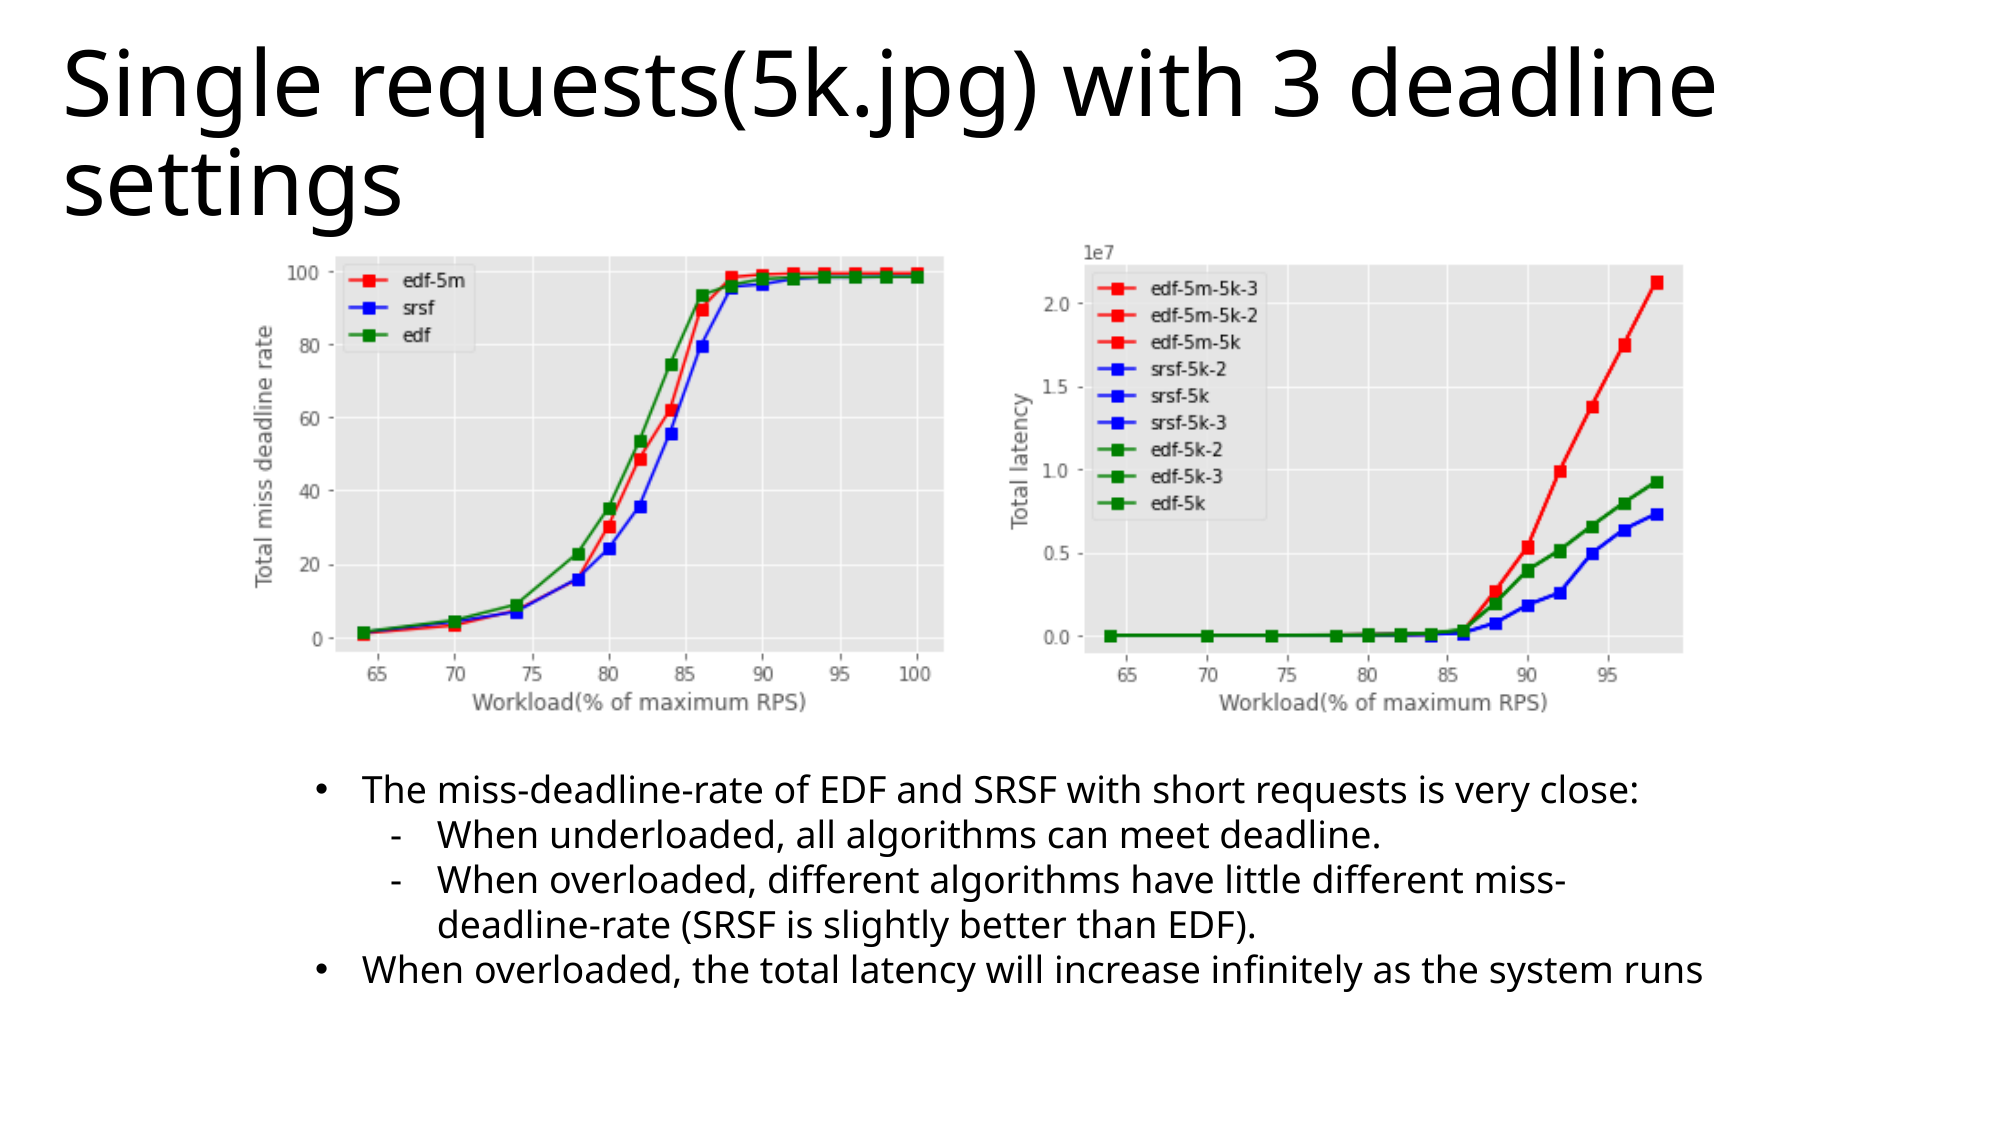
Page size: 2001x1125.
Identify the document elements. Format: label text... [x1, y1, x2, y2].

picture [999, 233, 1696, 728]
title Single requests(5k.jpg) with 3 deadline settings [47, 27, 1866, 245]
text_box The miss-deadline-rate of EDF and SRSF with short requests is very close: When underloaded, all algorithms can meet deadline. When overloaded, different algorithms have little different miss-deadline-rate (SRSF is slightly better than EDF). When overloaded, the total latency will increase infinitely as the system runs [300, 758, 1733, 999]
picture [243, 244, 957, 728]
